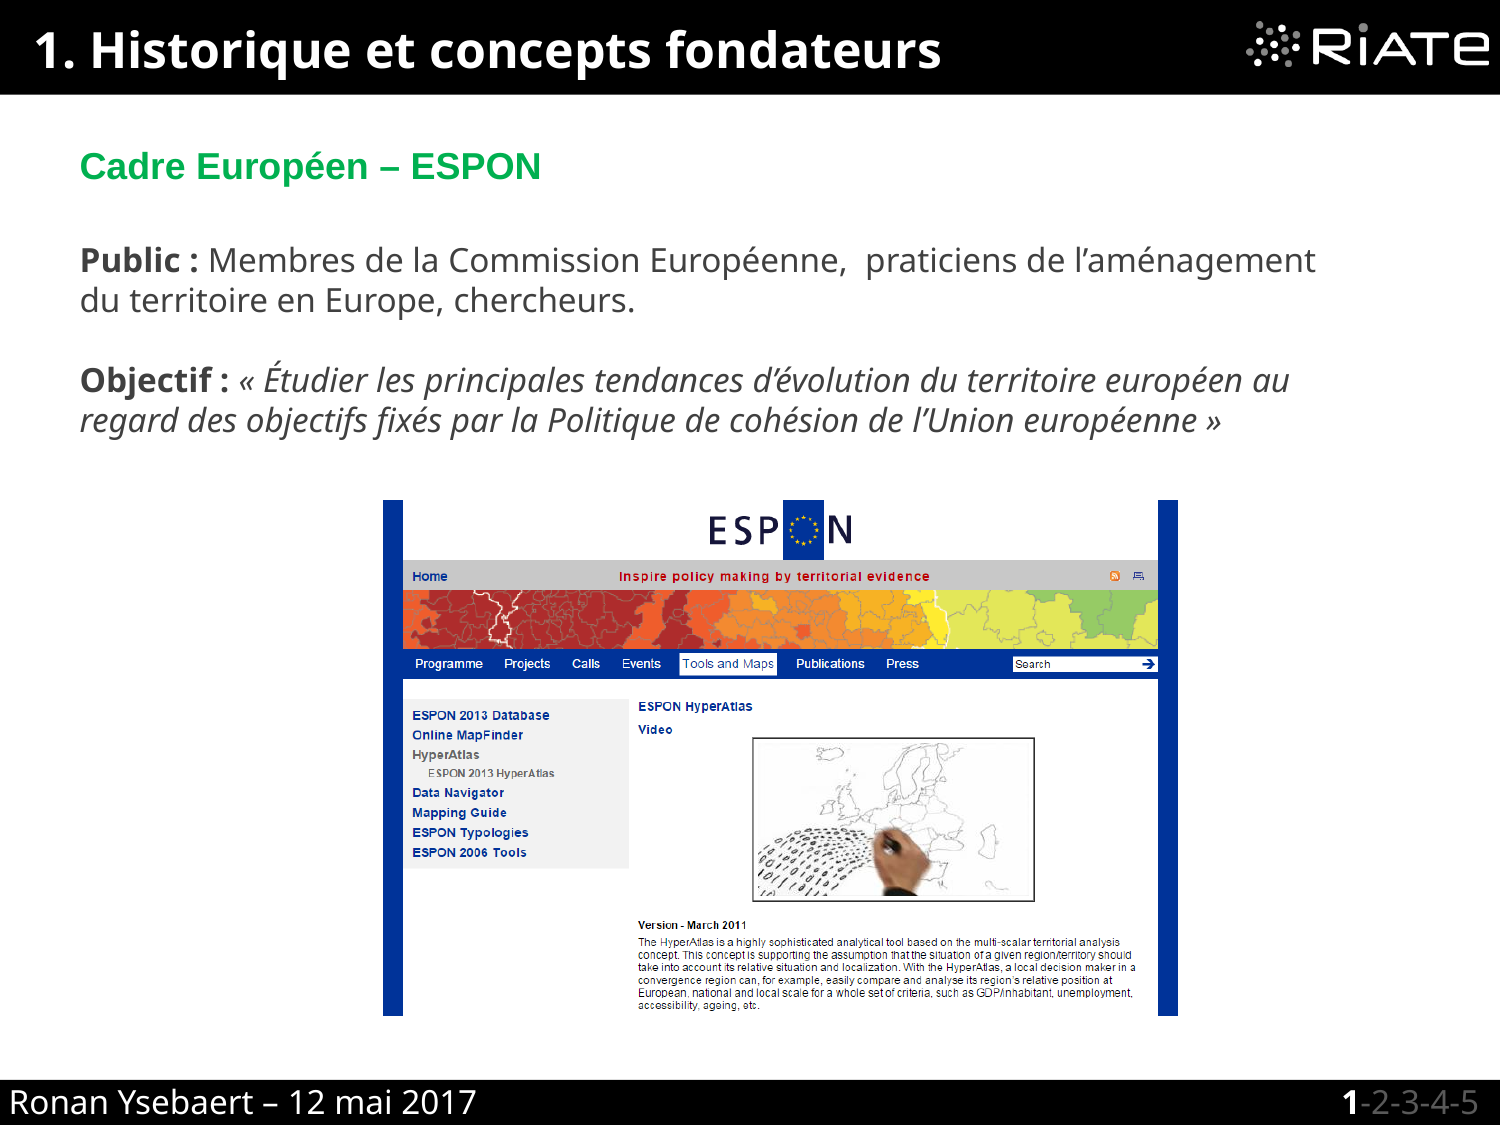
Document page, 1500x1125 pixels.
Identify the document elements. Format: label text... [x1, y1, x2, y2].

text_box 1-2-3-4-5 [834, 1073, 1495, 1125]
picture [1245, 21, 1489, 67]
text_box Public : Membres de la Commission Européenne, praticiens de l’aménagement du territoire en Europe, chercheurs. Objectif : « Étudier les principales tendances d’évolution du territoire européen au regard des objectifs fixés par la Politique de cohésion de l’Union européenne » [64, 231, 1372, 446]
text_box [655, 1078, 834, 1125]
picture [383, 500, 1180, 1017]
text_box [0, 0, 1500, 97]
text_box Ronan Ysebaert – 12 mai 2017 [0, 1073, 655, 1125]
text_box 1. Historique et concepts fondateurs [19, 10, 1058, 86]
text_box Cadre Européen – ESPON [64, 134, 963, 231]
text_box [1495, 1078, 1500, 1125]
